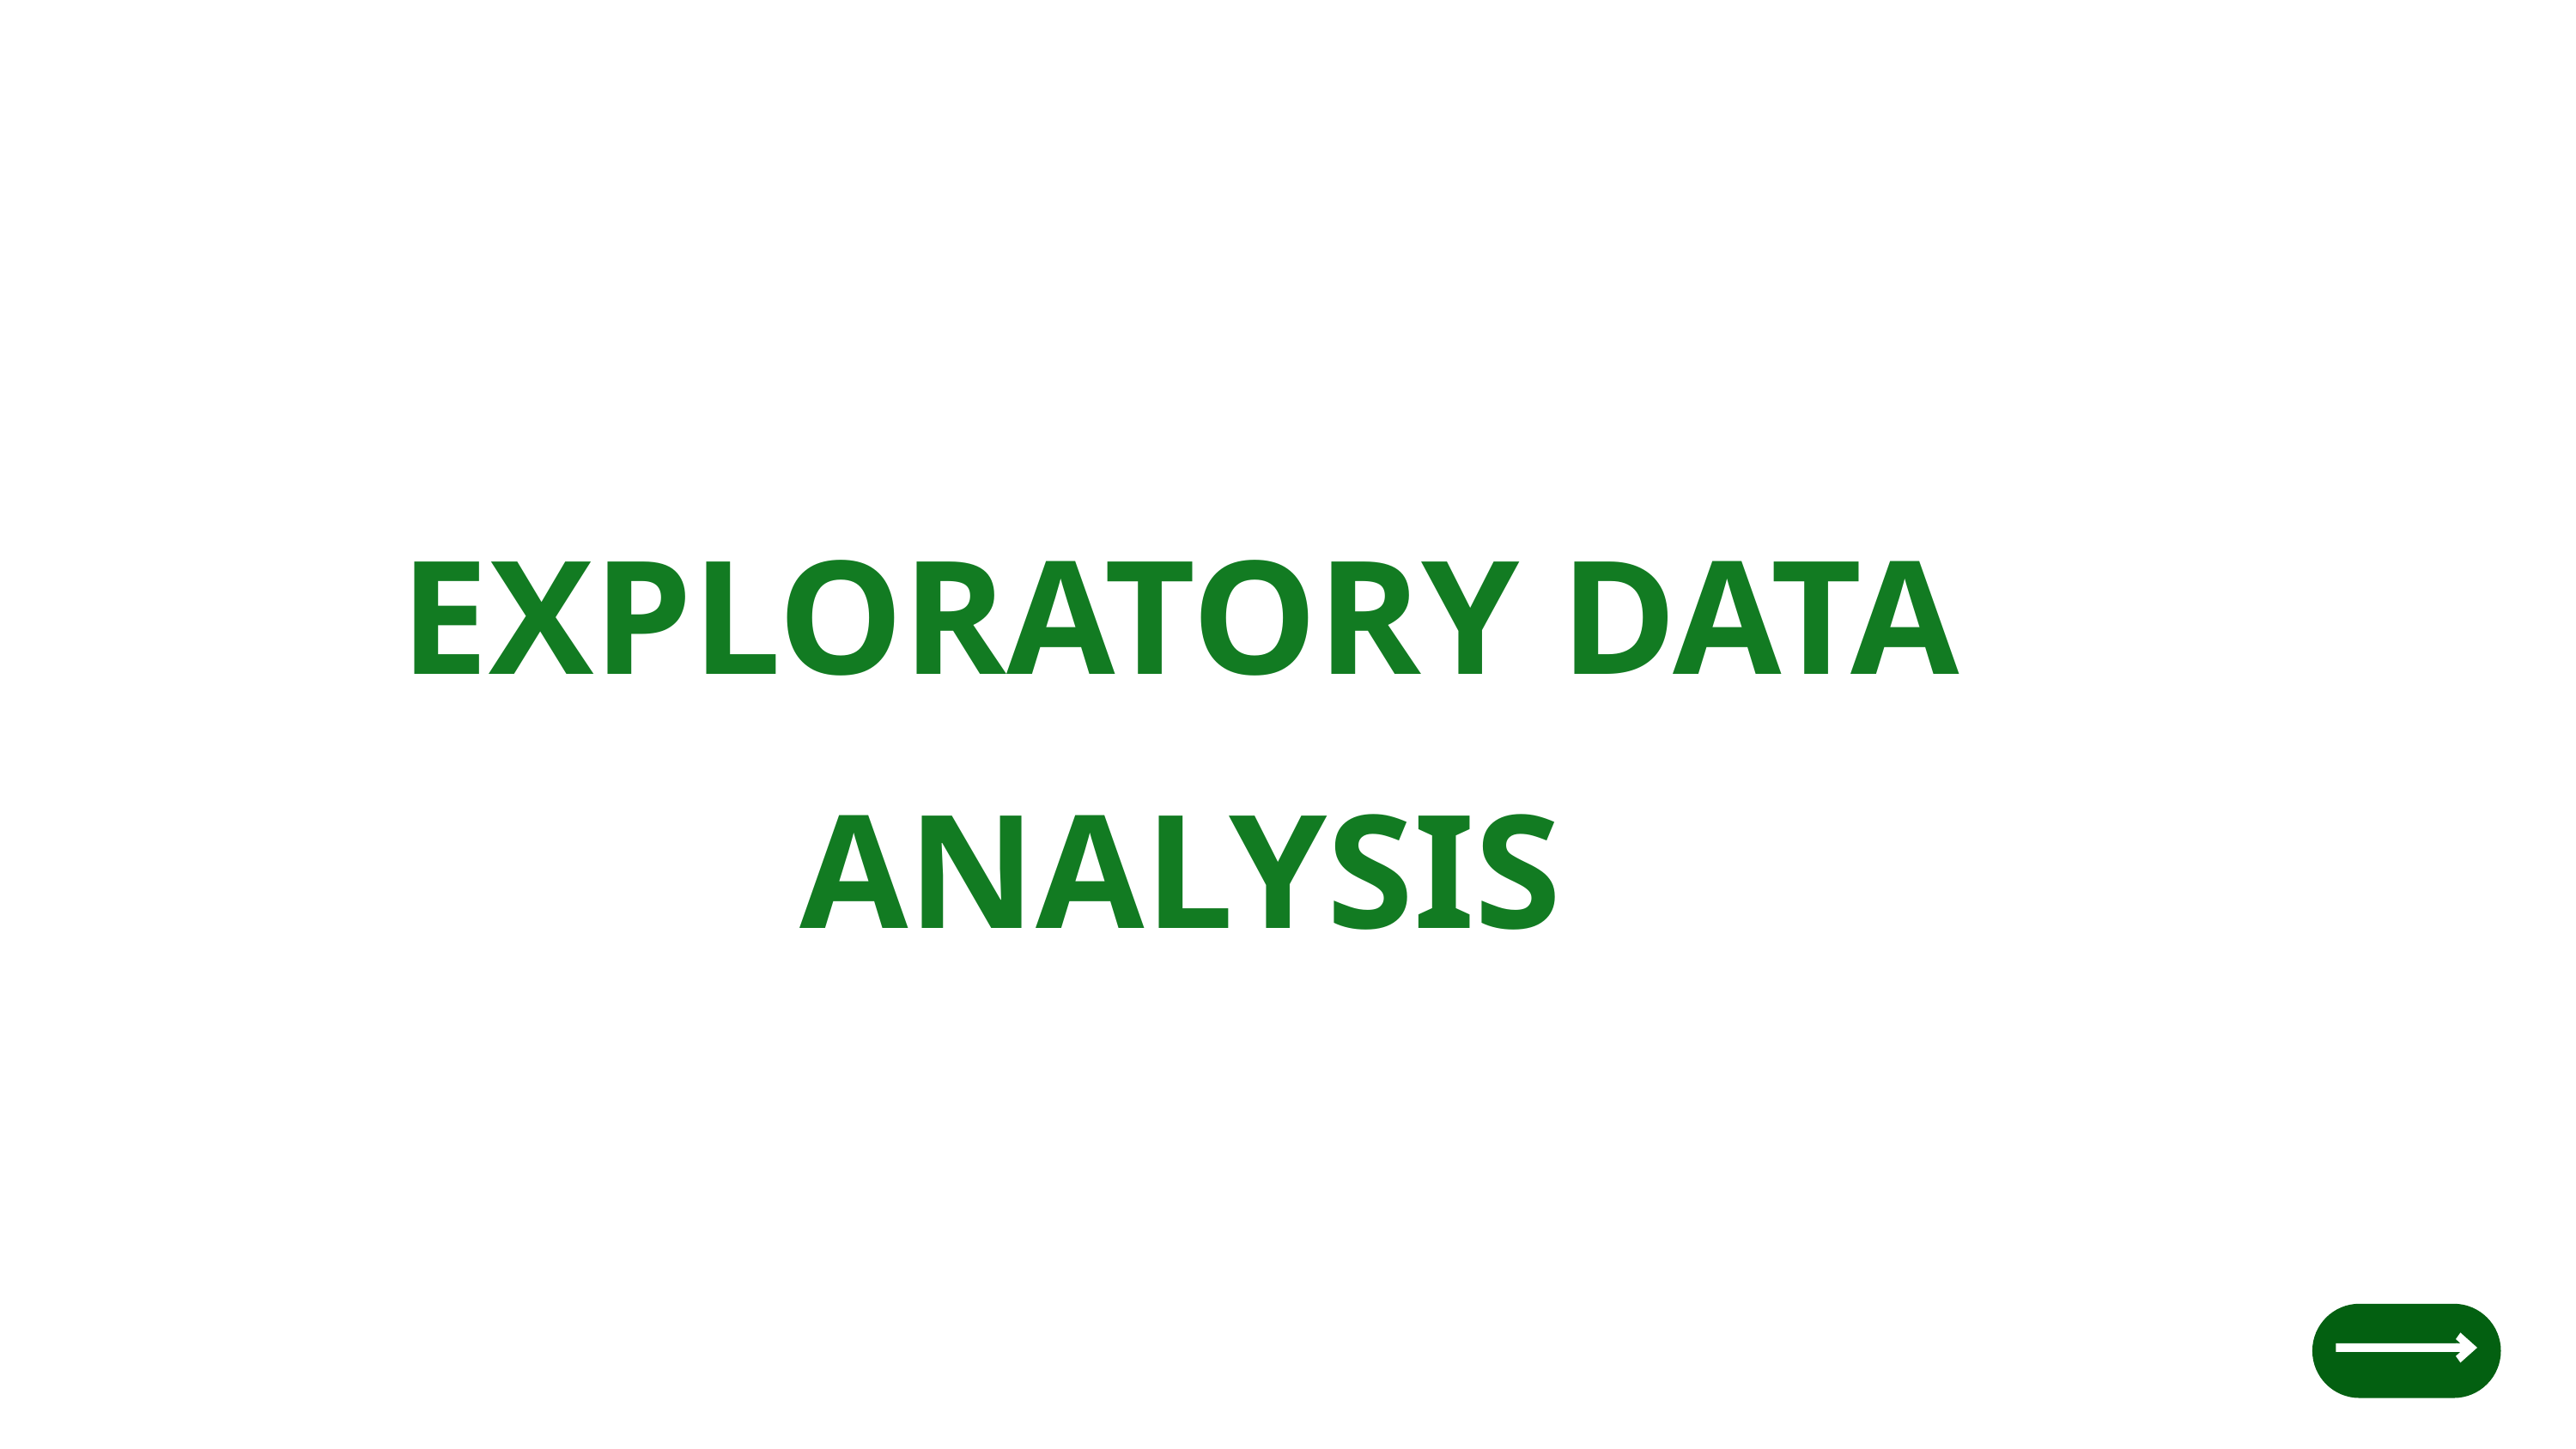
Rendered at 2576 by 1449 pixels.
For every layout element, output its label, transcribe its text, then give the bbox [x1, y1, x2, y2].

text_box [2312, 1303, 2501, 1398]
text_box EXPLORATORY DATA ANALYSIS [0, 450, 2361, 961]
